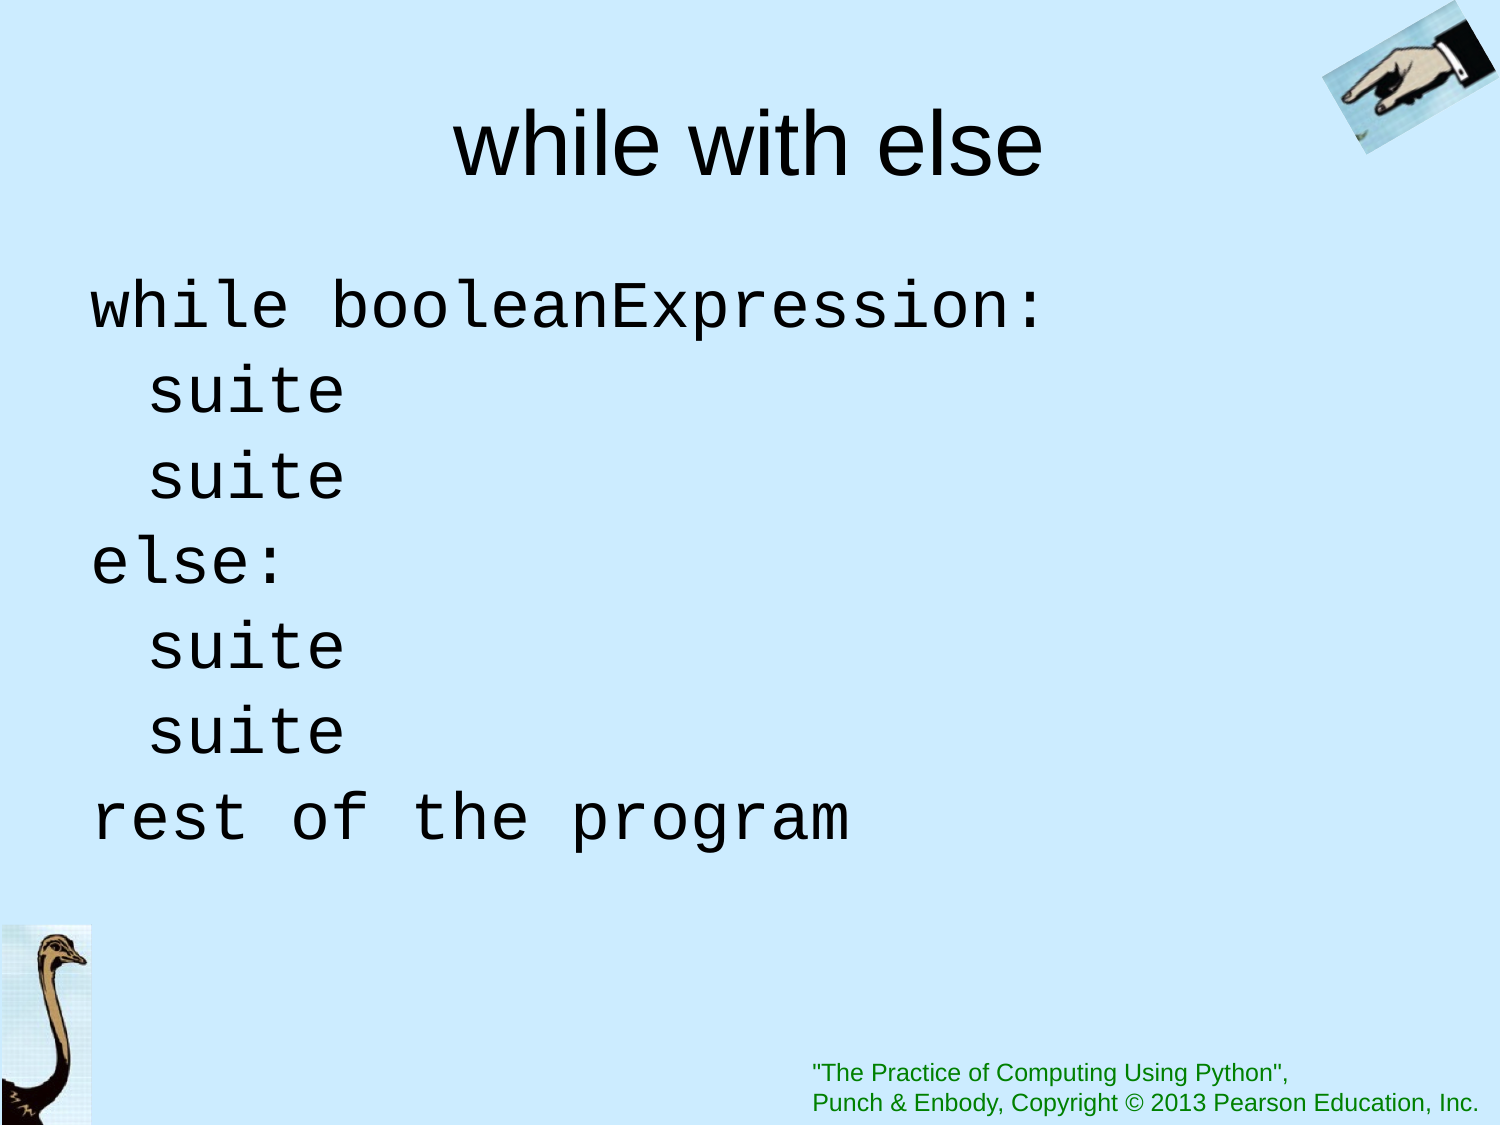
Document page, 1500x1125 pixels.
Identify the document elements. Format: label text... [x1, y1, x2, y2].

picture [2, 924, 92, 1125]
list while booleanExpression: suite suite else: suite suite rest of the program [75, 262, 1425, 1005]
picture [1378, 0, 1499, 120]
title while with else [75, 45, 1425, 233]
